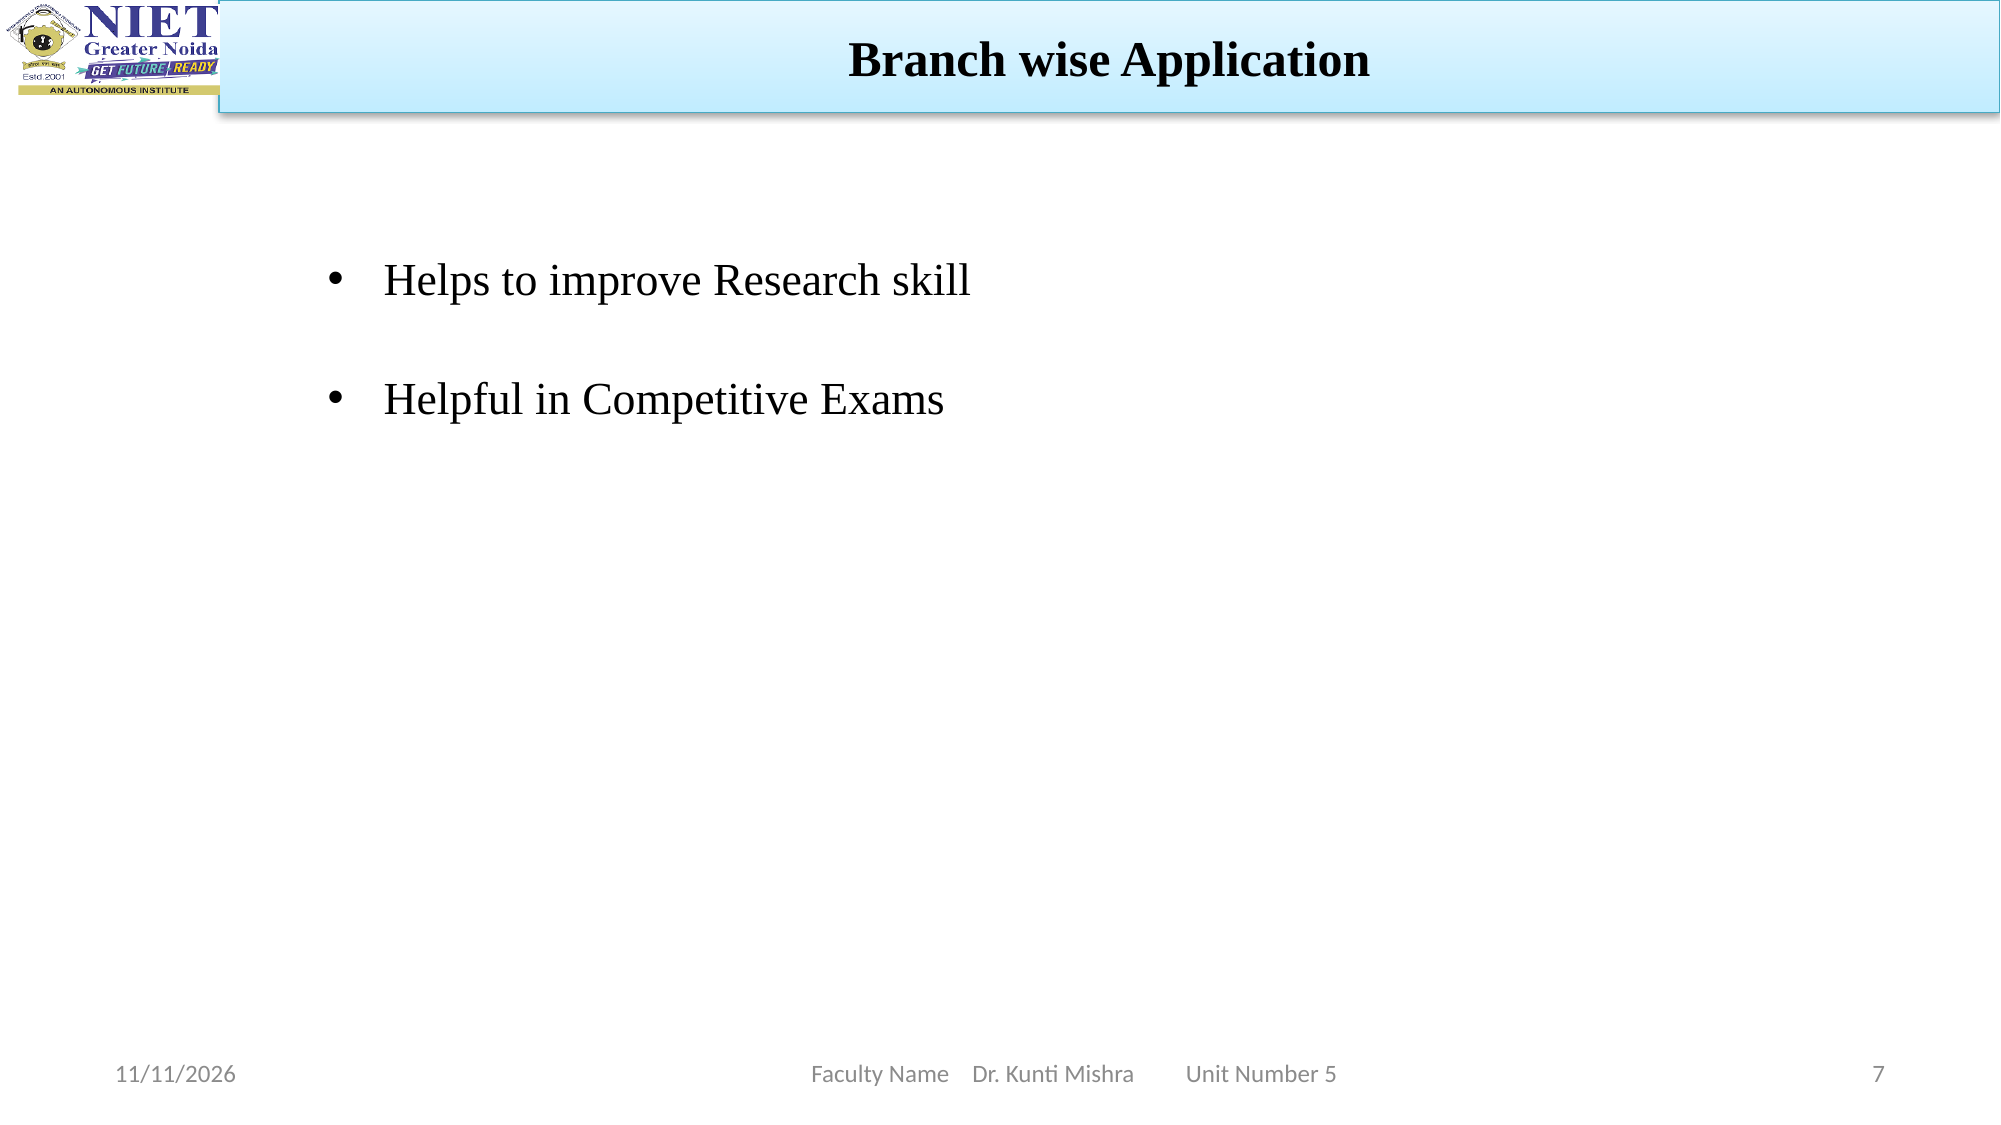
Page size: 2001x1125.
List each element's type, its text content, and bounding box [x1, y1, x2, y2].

text_box Branch wise Application [218, 0, 2000, 113]
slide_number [99, 1042, 567, 1103]
slide_number 7 [1488, 1042, 1900, 1103]
picture [6, 3, 220, 95]
footer Faculty Name Dr. Kunti Mishra Unit Number 5 [662, 1042, 1488, 1103]
list Helps to improve Research skill Helpful in Competitive Exams [312, 187, 1700, 1000]
